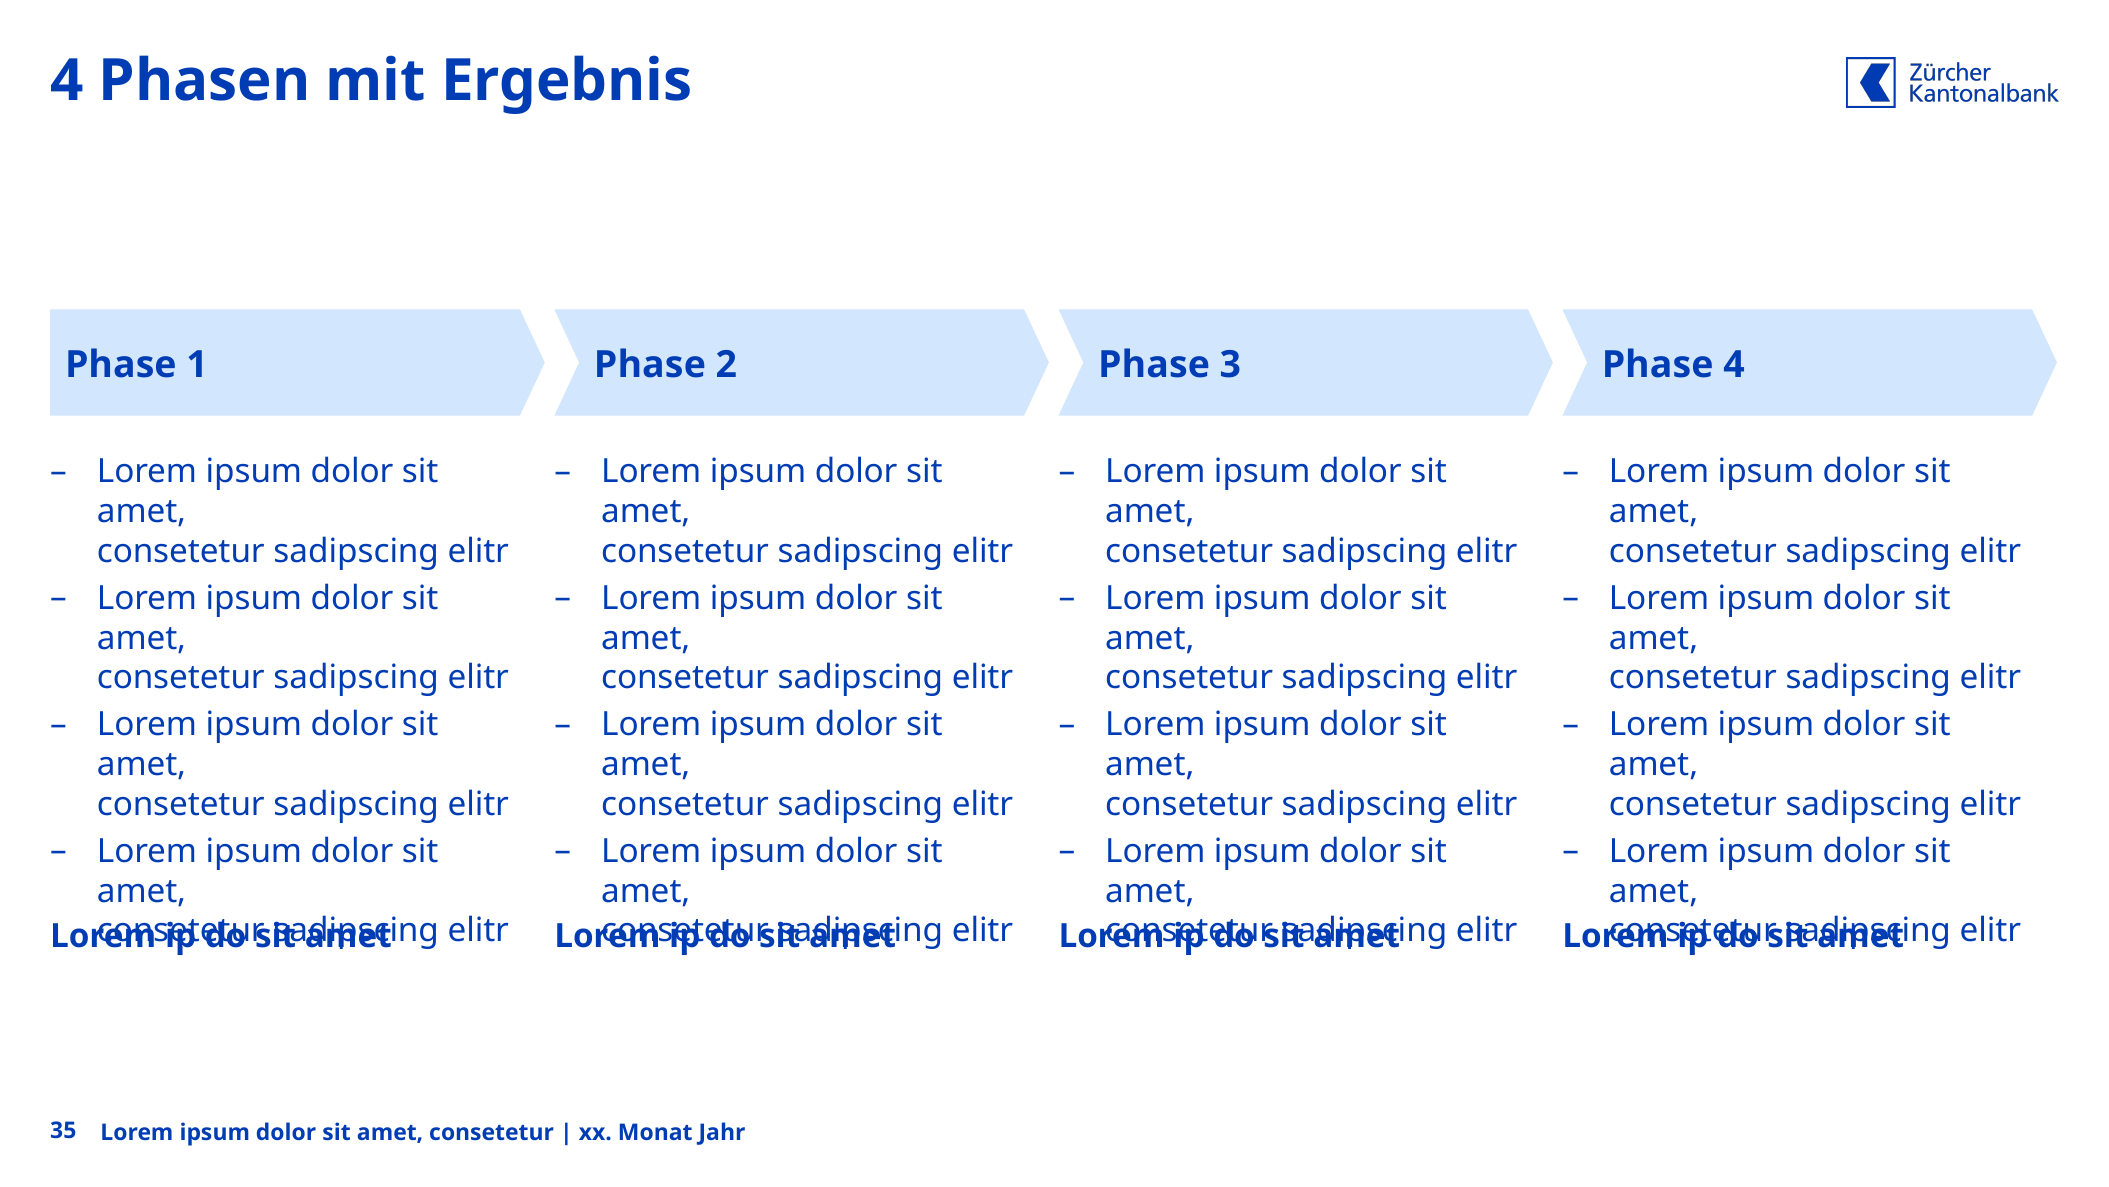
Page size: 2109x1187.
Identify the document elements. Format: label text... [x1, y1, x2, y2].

text_box Phase 1 [50, 309, 545, 416]
text_box Lorem ipsum dolor sit amet, consetetur sadipscing elitr Lorem ipsum dolor sit amet, consetetur sadipscing elitr Lorem ipsum dolor sit amet, consetetur sadipscing elitr Lorem ipsum dolor sit amet, consetetur sadipscing elitr [554, 449, 1027, 914]
picture [1846, 57, 2059, 108]
text_box Lorem ipsum dolor sit amet, consetetur sadipscing elitr Lorem ipsum dolor sit amet, consetetur sadipscing elitr Lorem ipsum dolor sit amet, consetetur sadipscing elitr Lorem ipsum dolor sit amet, consetetur sadipscing elitr [1562, 449, 2036, 914]
text_box Lorem ip do sit amet [1058, 914, 1531, 955]
text_box Phase 4 [1562, 309, 2057, 416]
text_box Lorem ipsum dolor sit amet, consetetur sadipscing elitr Lorem ipsum dolor sit amet, consetetur sadipscing elitr Lorem ipsum dolor sit amet, consetetur sadipscing elitr Lorem ipsum dolor sit amet, consetetur sadipscing elitr [50, 449, 523, 914]
text_box Lorem ip do sit amet [554, 914, 1027, 955]
text_box Lorem ip do sit amet [50, 914, 523, 955]
text_box Phase 3 [1058, 309, 1553, 416]
footer Lorem ipsum dolor sit amet, consetetur | xx. Monat Jahr [100, 1115, 1721, 1147]
text_box Phase 2 [554, 309, 1049, 416]
title 4 Phasen mit Ergebnis [50, 47, 1721, 189]
text_box Lorem ipsum dolor sit amet, consetetur sadipscing elitr Lorem ipsum dolor sit amet, consetetur sadipscing elitr Lorem ipsum dolor sit amet, consetetur sadipscing elitr Lorem ipsum dolor sit amet, consetetur sadipscing elitr [1058, 449, 1531, 914]
text_box Lorem ip do sit amet [1562, 914, 2036, 955]
slide_number 35 [50, 1115, 100, 1147]
